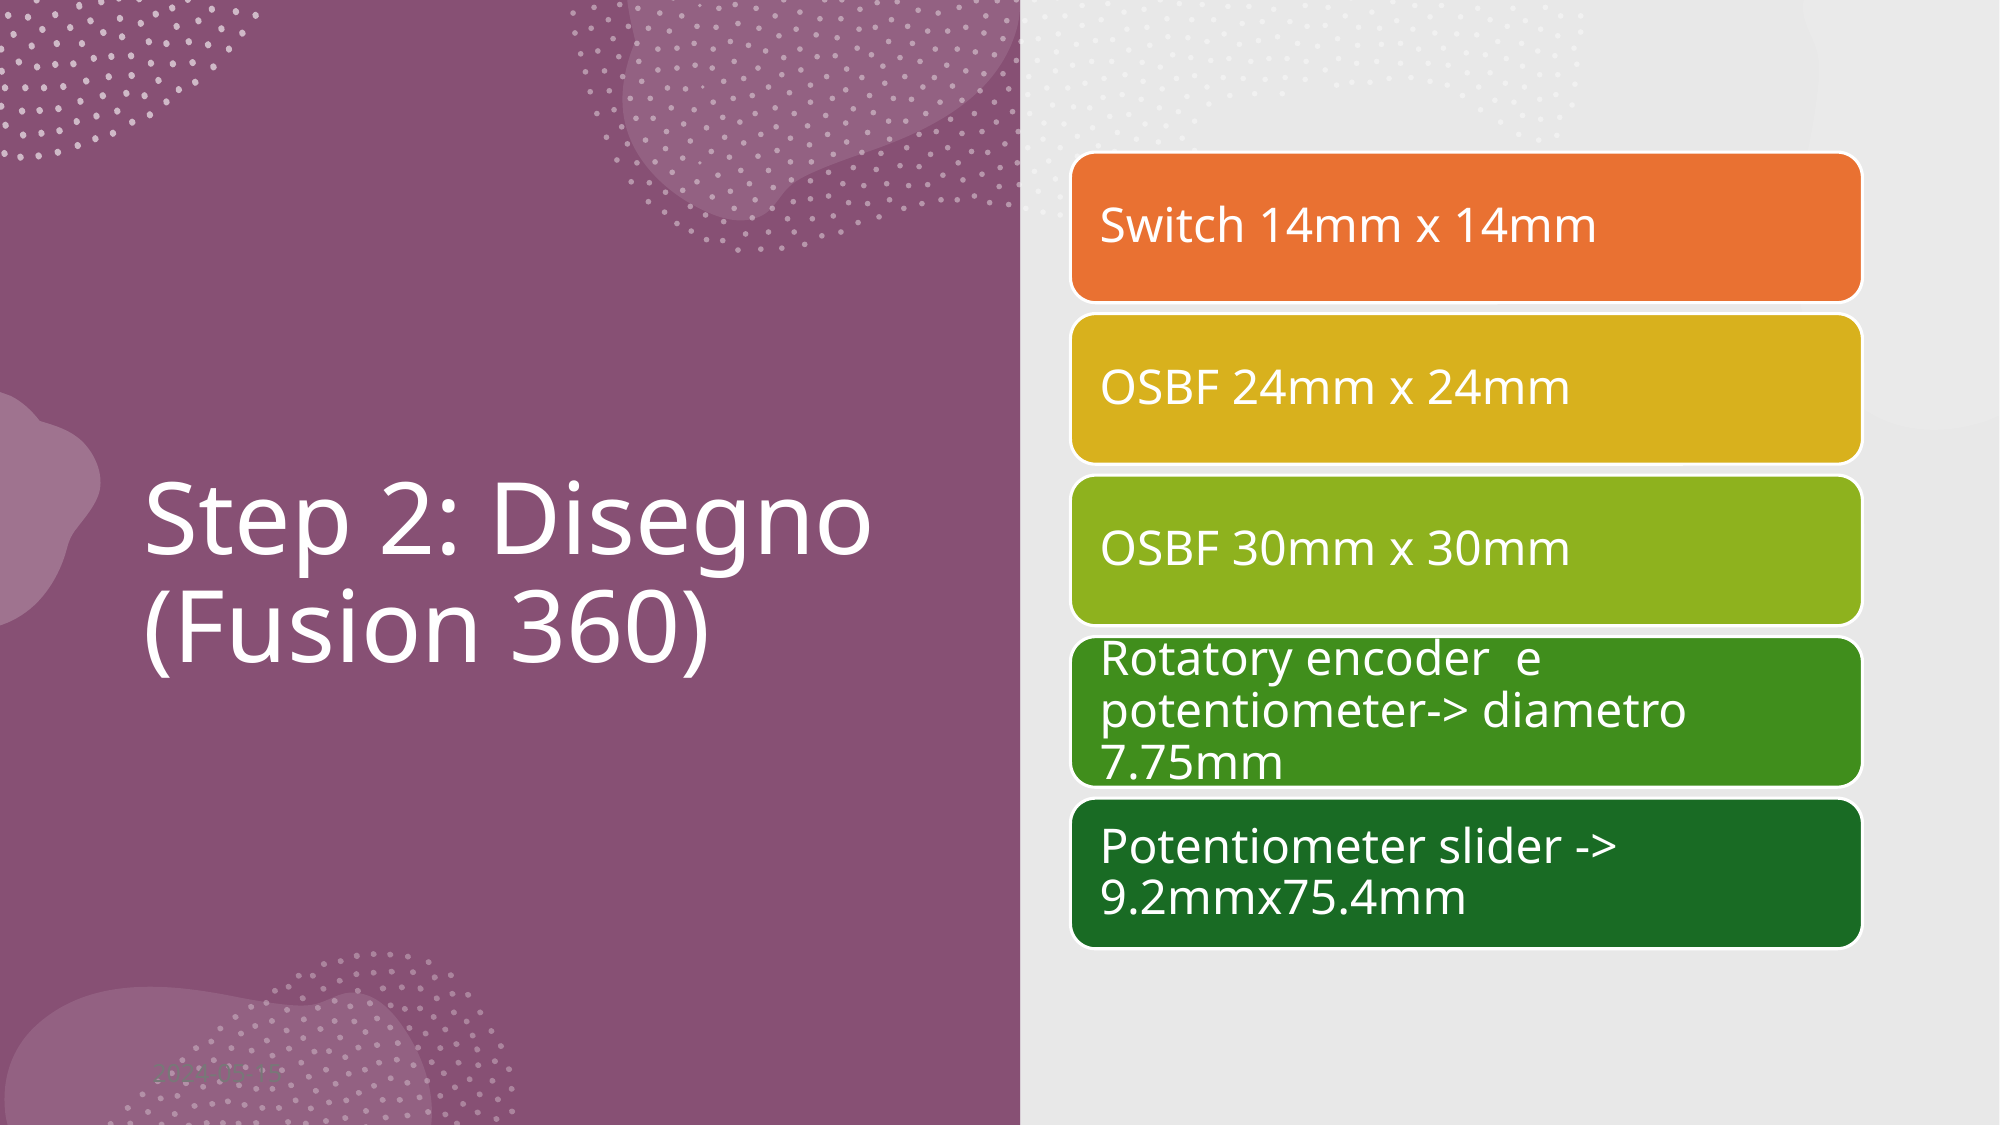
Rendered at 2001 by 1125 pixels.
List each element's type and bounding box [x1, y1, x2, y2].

text_box [0, 0, 2000, 1125]
list [1069, 86, 1863, 1015]
